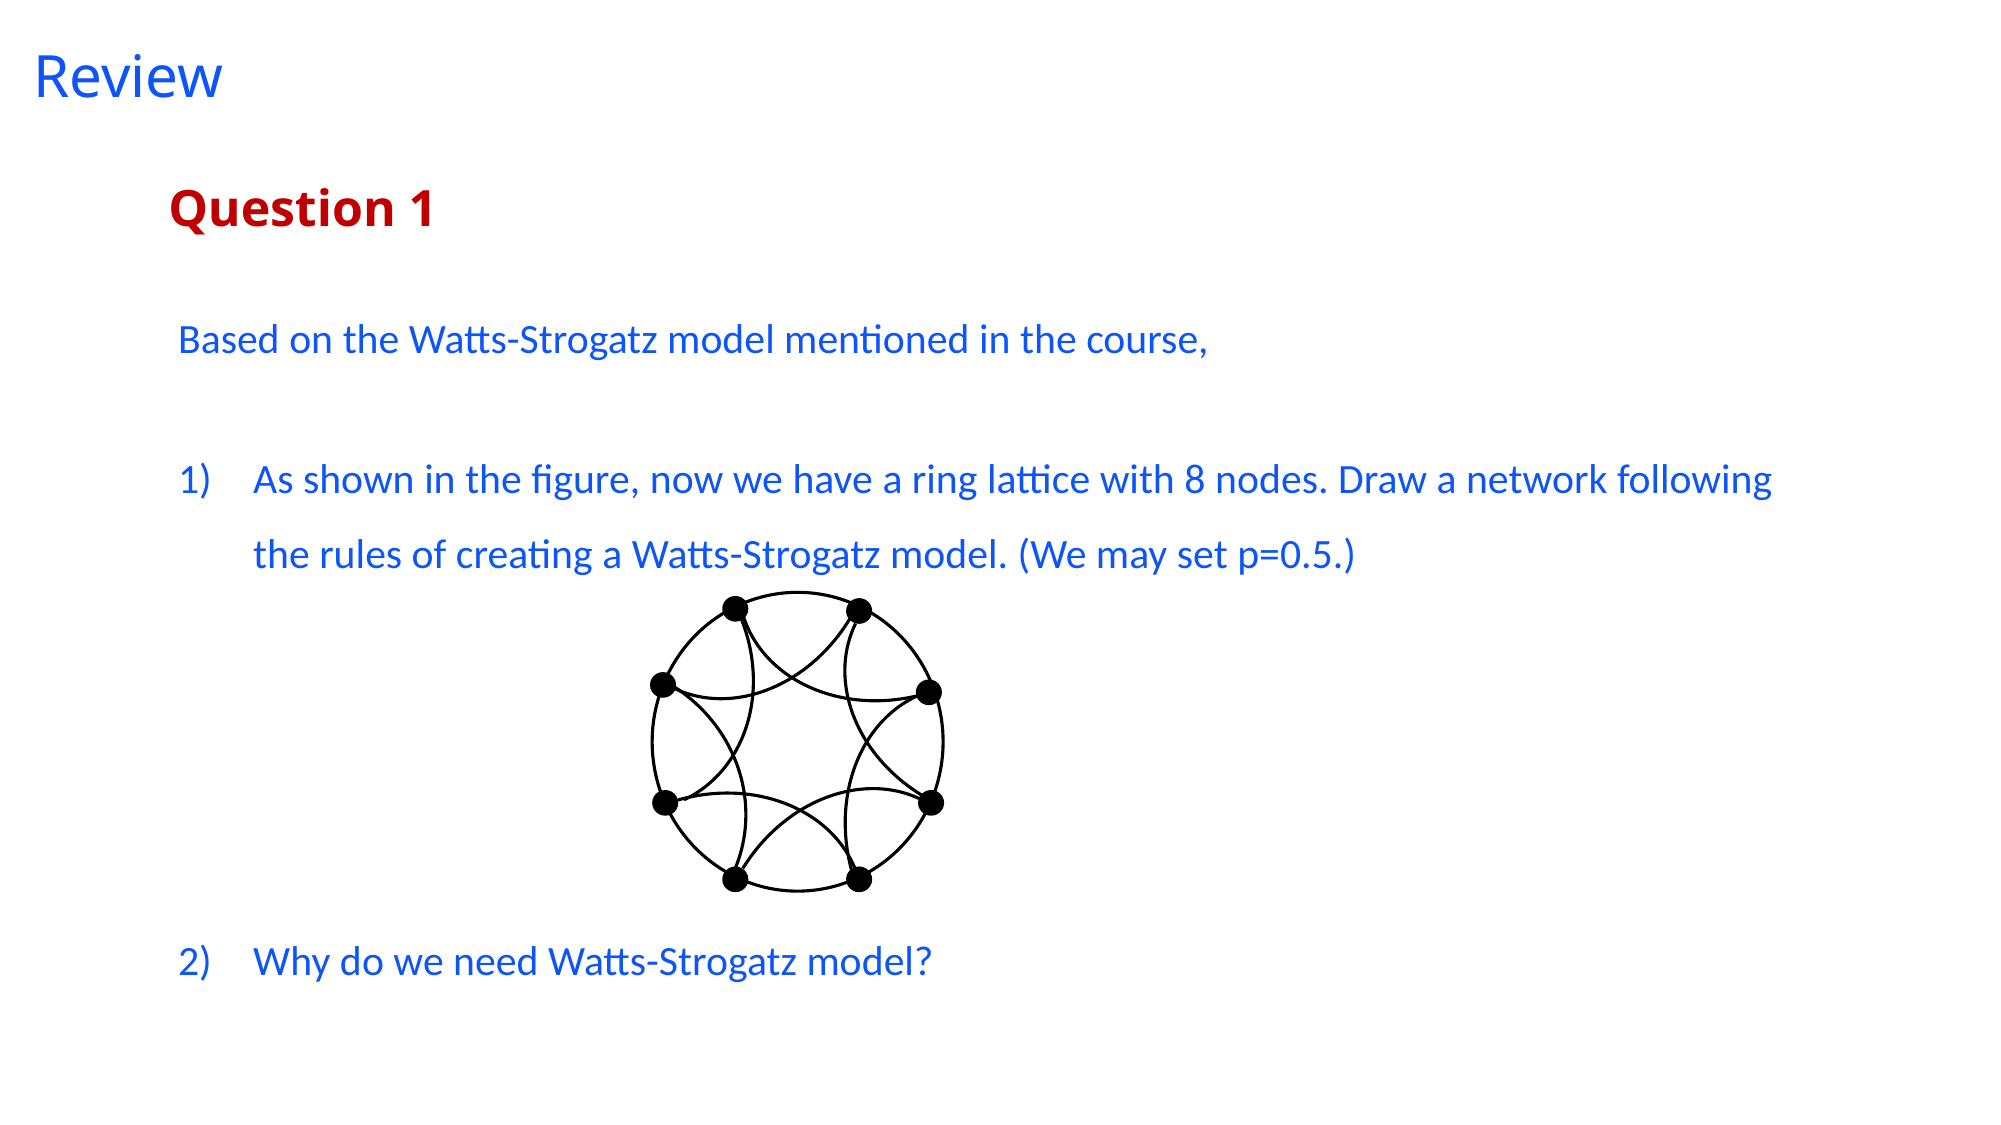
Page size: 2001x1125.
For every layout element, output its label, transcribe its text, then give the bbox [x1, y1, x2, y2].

title Review [18, 17, 1744, 141]
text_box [444, 399, 1145, 1087]
text_box Based on the Watts-Strogatz model mentioned in the course, As shown in the figure, now we have a ring lattice with 8 nodes. Draw a network following the rules of creating a Watts-Strogatz model. (We may set p=0.5.) Why do we need Watts-Strogatz model? [163, 279, 1837, 1029]
text_box Question 1 [153, 148, 1879, 272]
